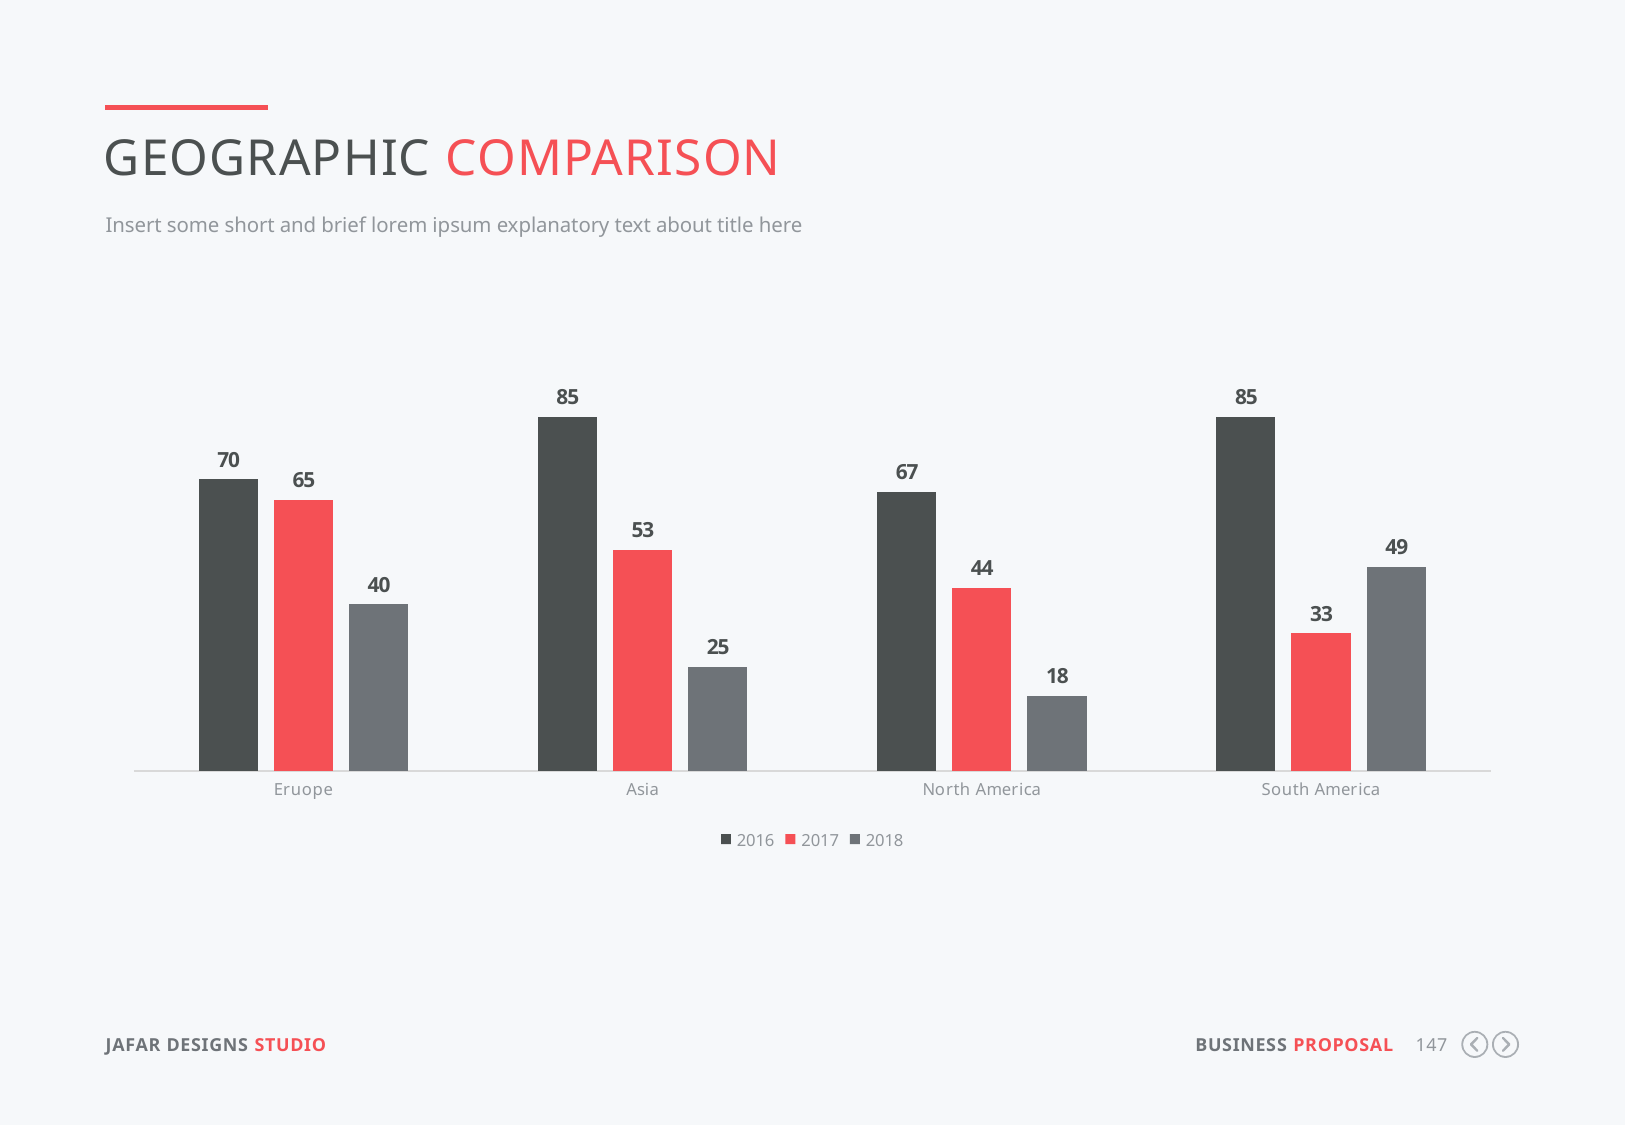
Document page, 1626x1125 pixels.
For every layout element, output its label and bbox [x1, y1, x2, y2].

list [105, 209, 1519, 241]
list [103, 125, 1518, 188]
chart [105, 343, 1519, 857]
